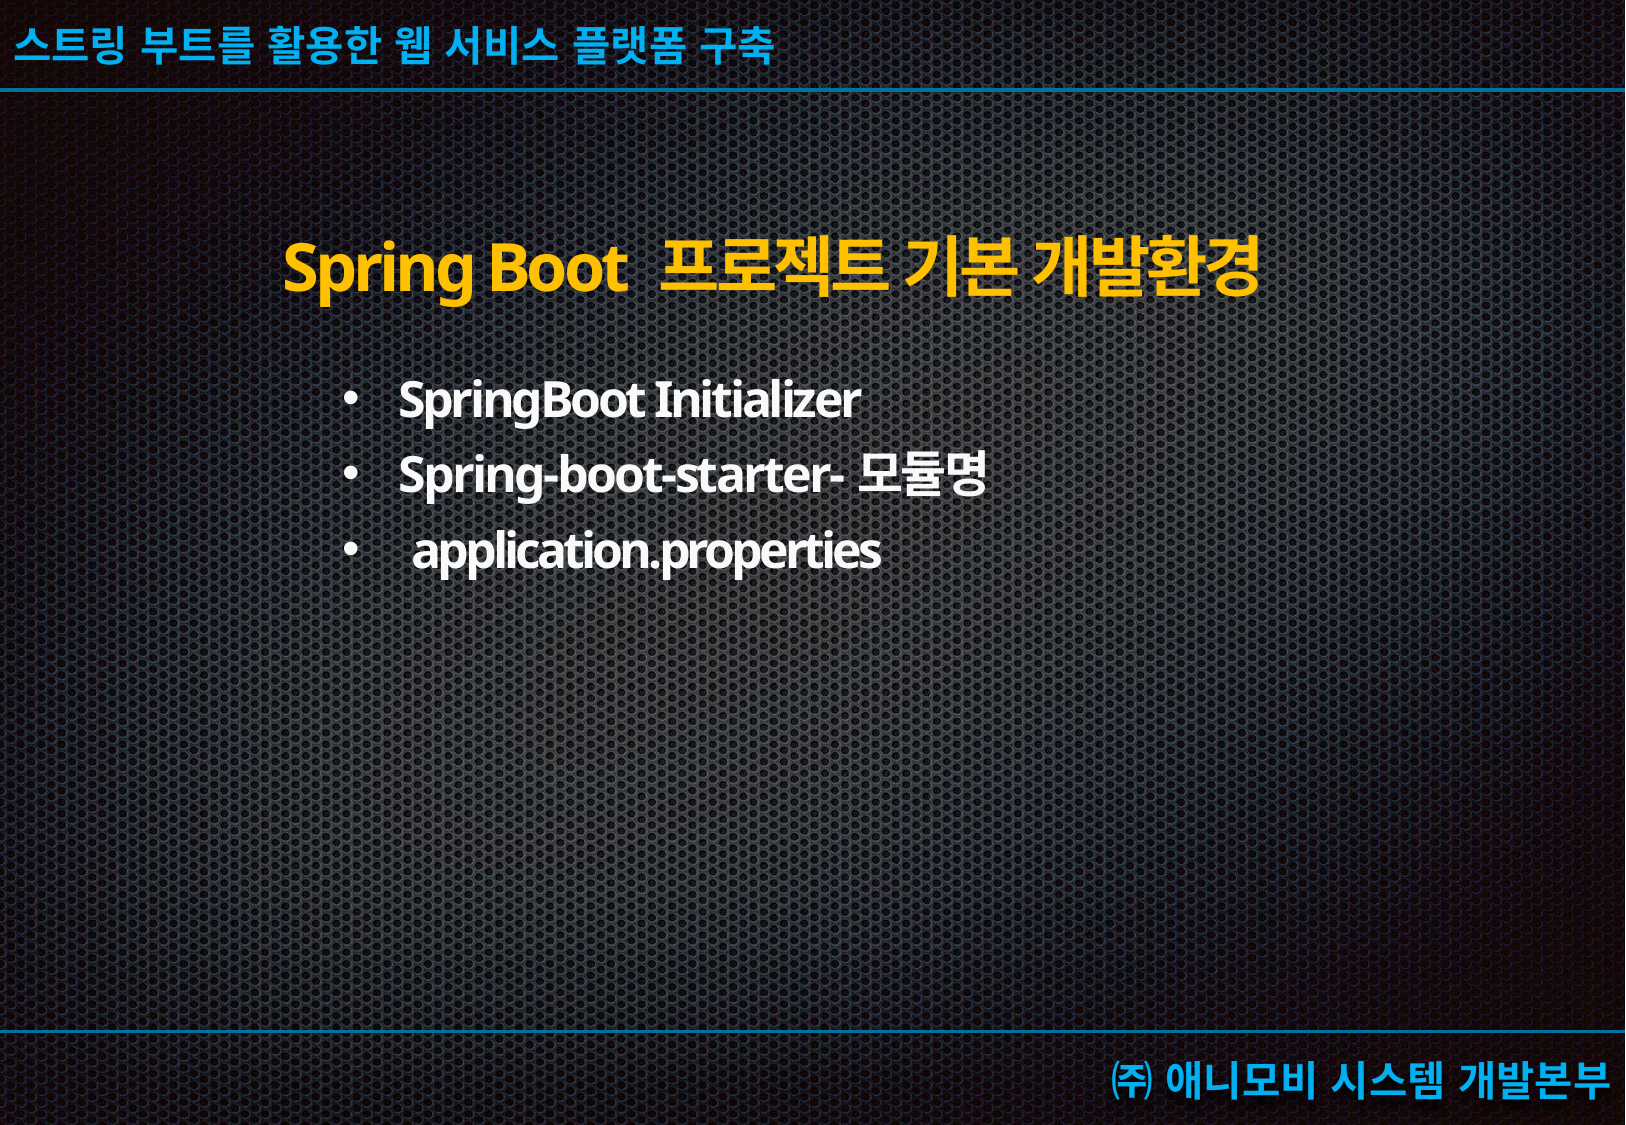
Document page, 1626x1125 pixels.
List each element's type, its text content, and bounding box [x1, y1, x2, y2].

picture [0, 0, 1625, 87]
text_box Spring Boot 프로젝트 기본 개발환경 [280, 223, 1510, 306]
picture [0, 1034, 1625, 1125]
text_box SpringBoot Initializer Spring-boot-starter-모듈명 application.properties [339, 349, 1144, 579]
picture [0, 93, 1625, 1029]
